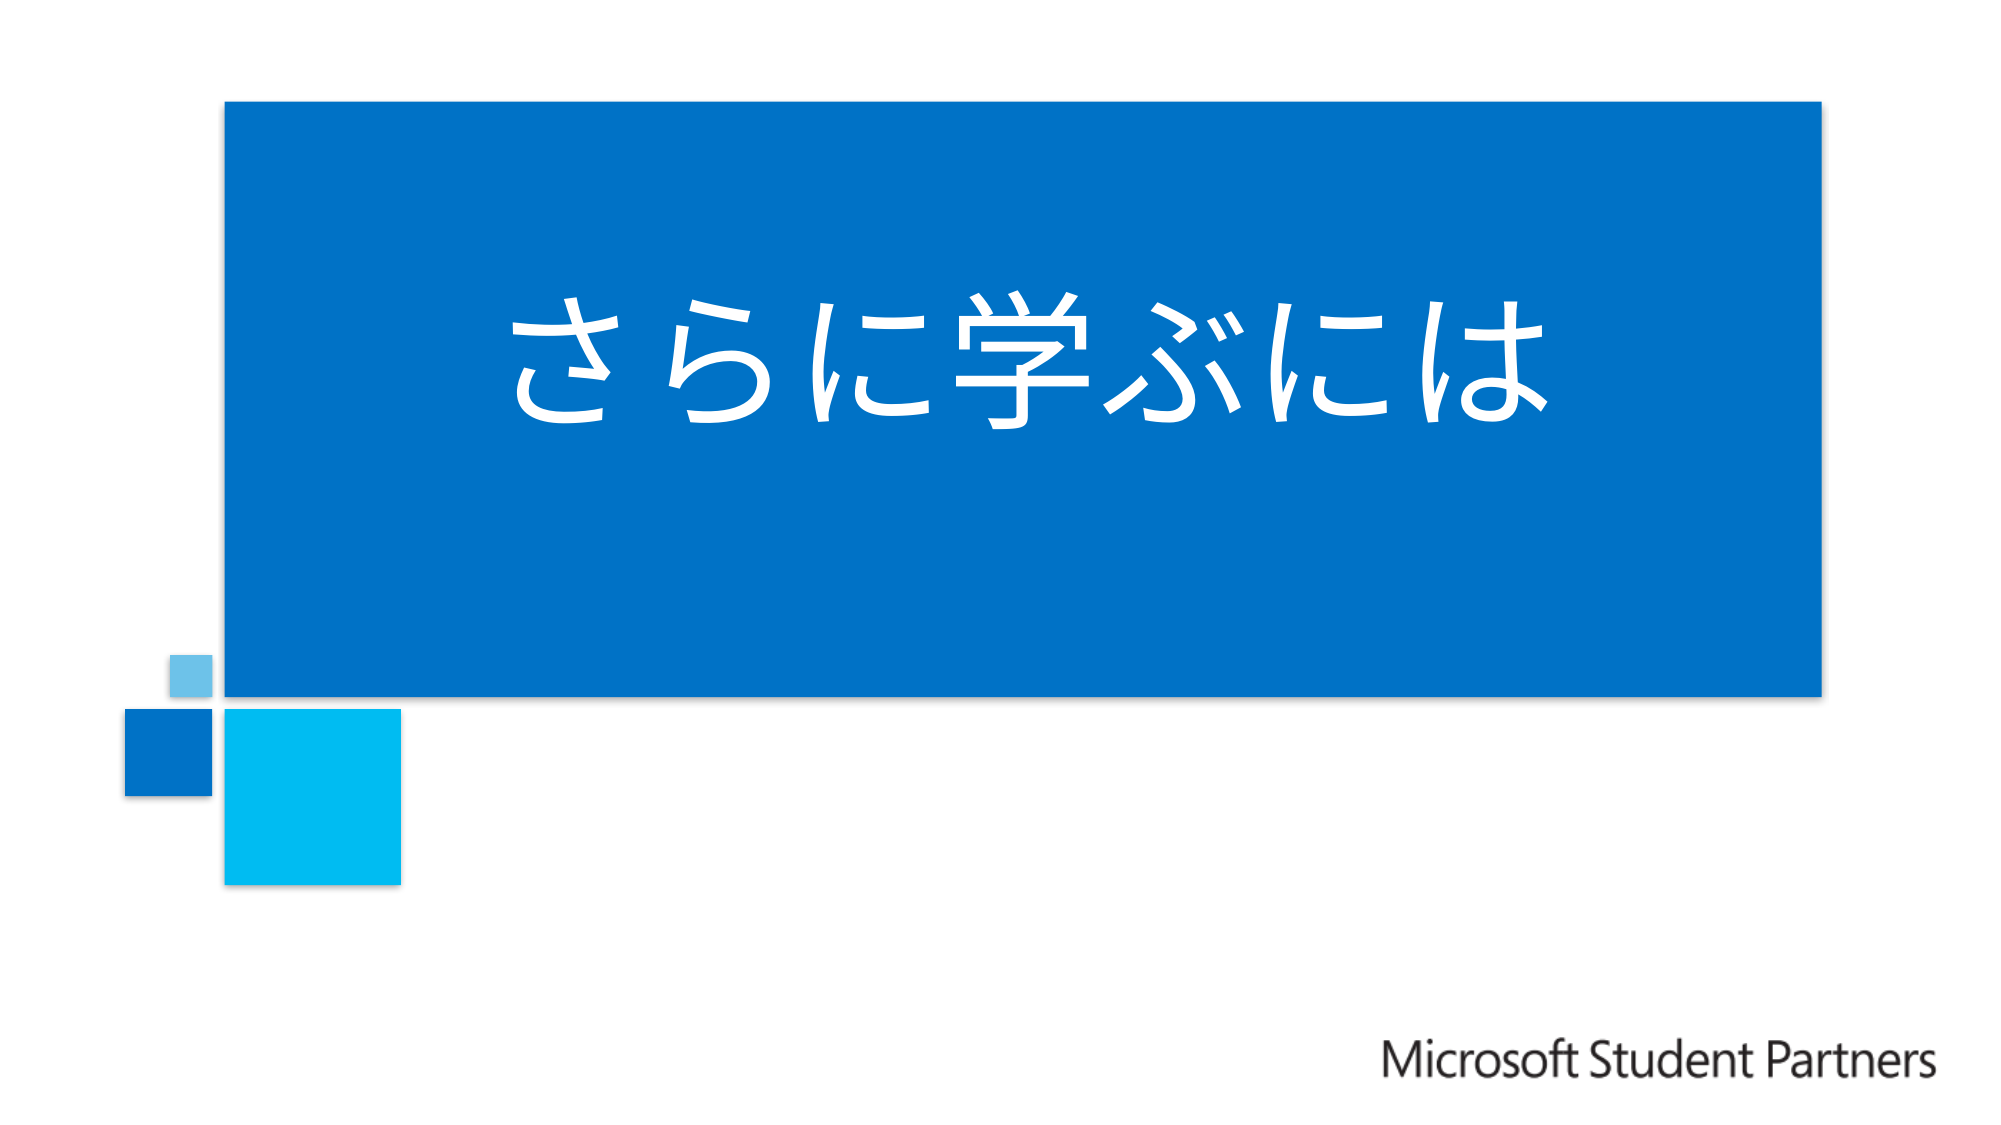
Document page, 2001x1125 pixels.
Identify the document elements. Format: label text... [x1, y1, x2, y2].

title さらに学ぶには [224, 294, 1822, 476]
